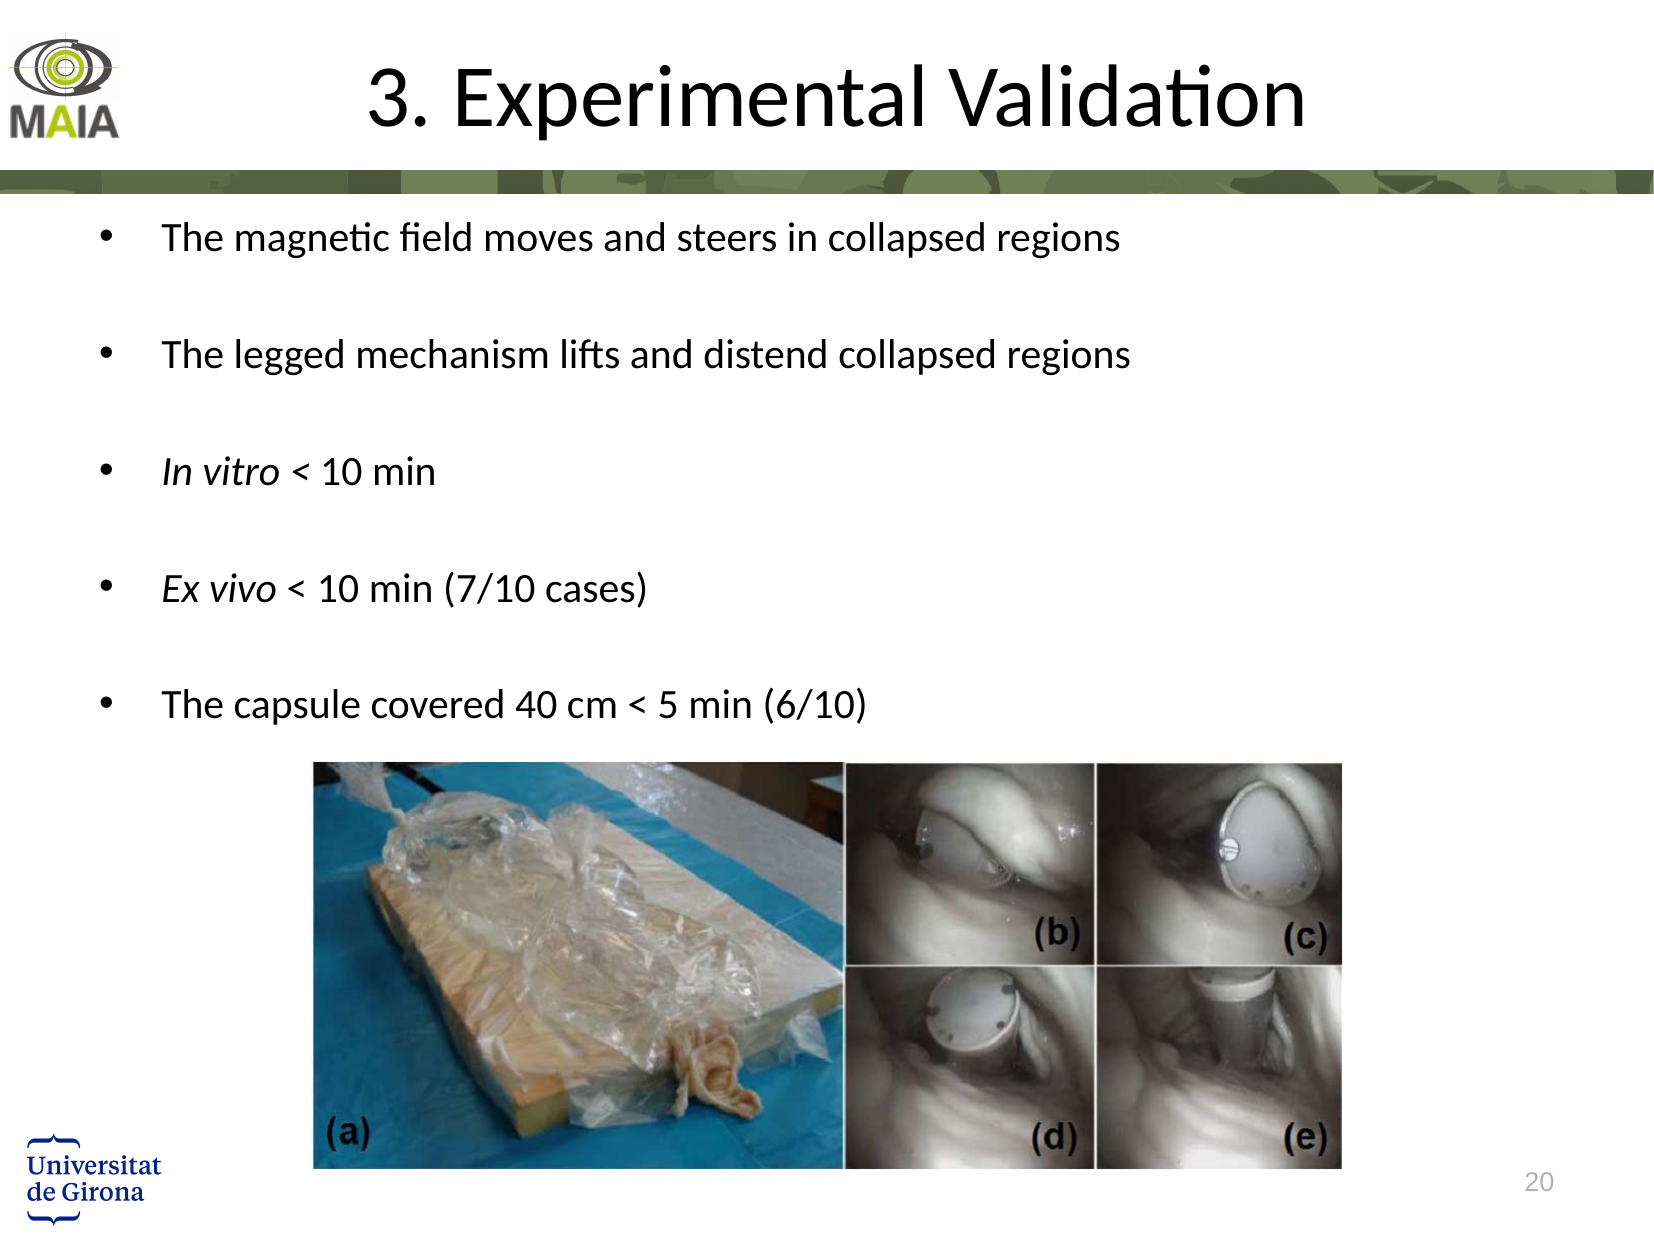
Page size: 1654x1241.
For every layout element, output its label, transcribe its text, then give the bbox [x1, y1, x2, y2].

list The magnetic field moves and steers in collapsed regions The legged mechanism lifts and distend collapsed regions In vitro < 10 min Ex vivo < 10 min (7/10 cases) The capsule covered 40 cm < 5 min (6/10) [82, 201, 1571, 1144]
title 3. Experimental Validation [92, 29, 1582, 153]
picture [310, 760, 1344, 1170]
picture [8, 31, 92, 144]
slide_number 20 [1185, 1149, 1571, 1216]
